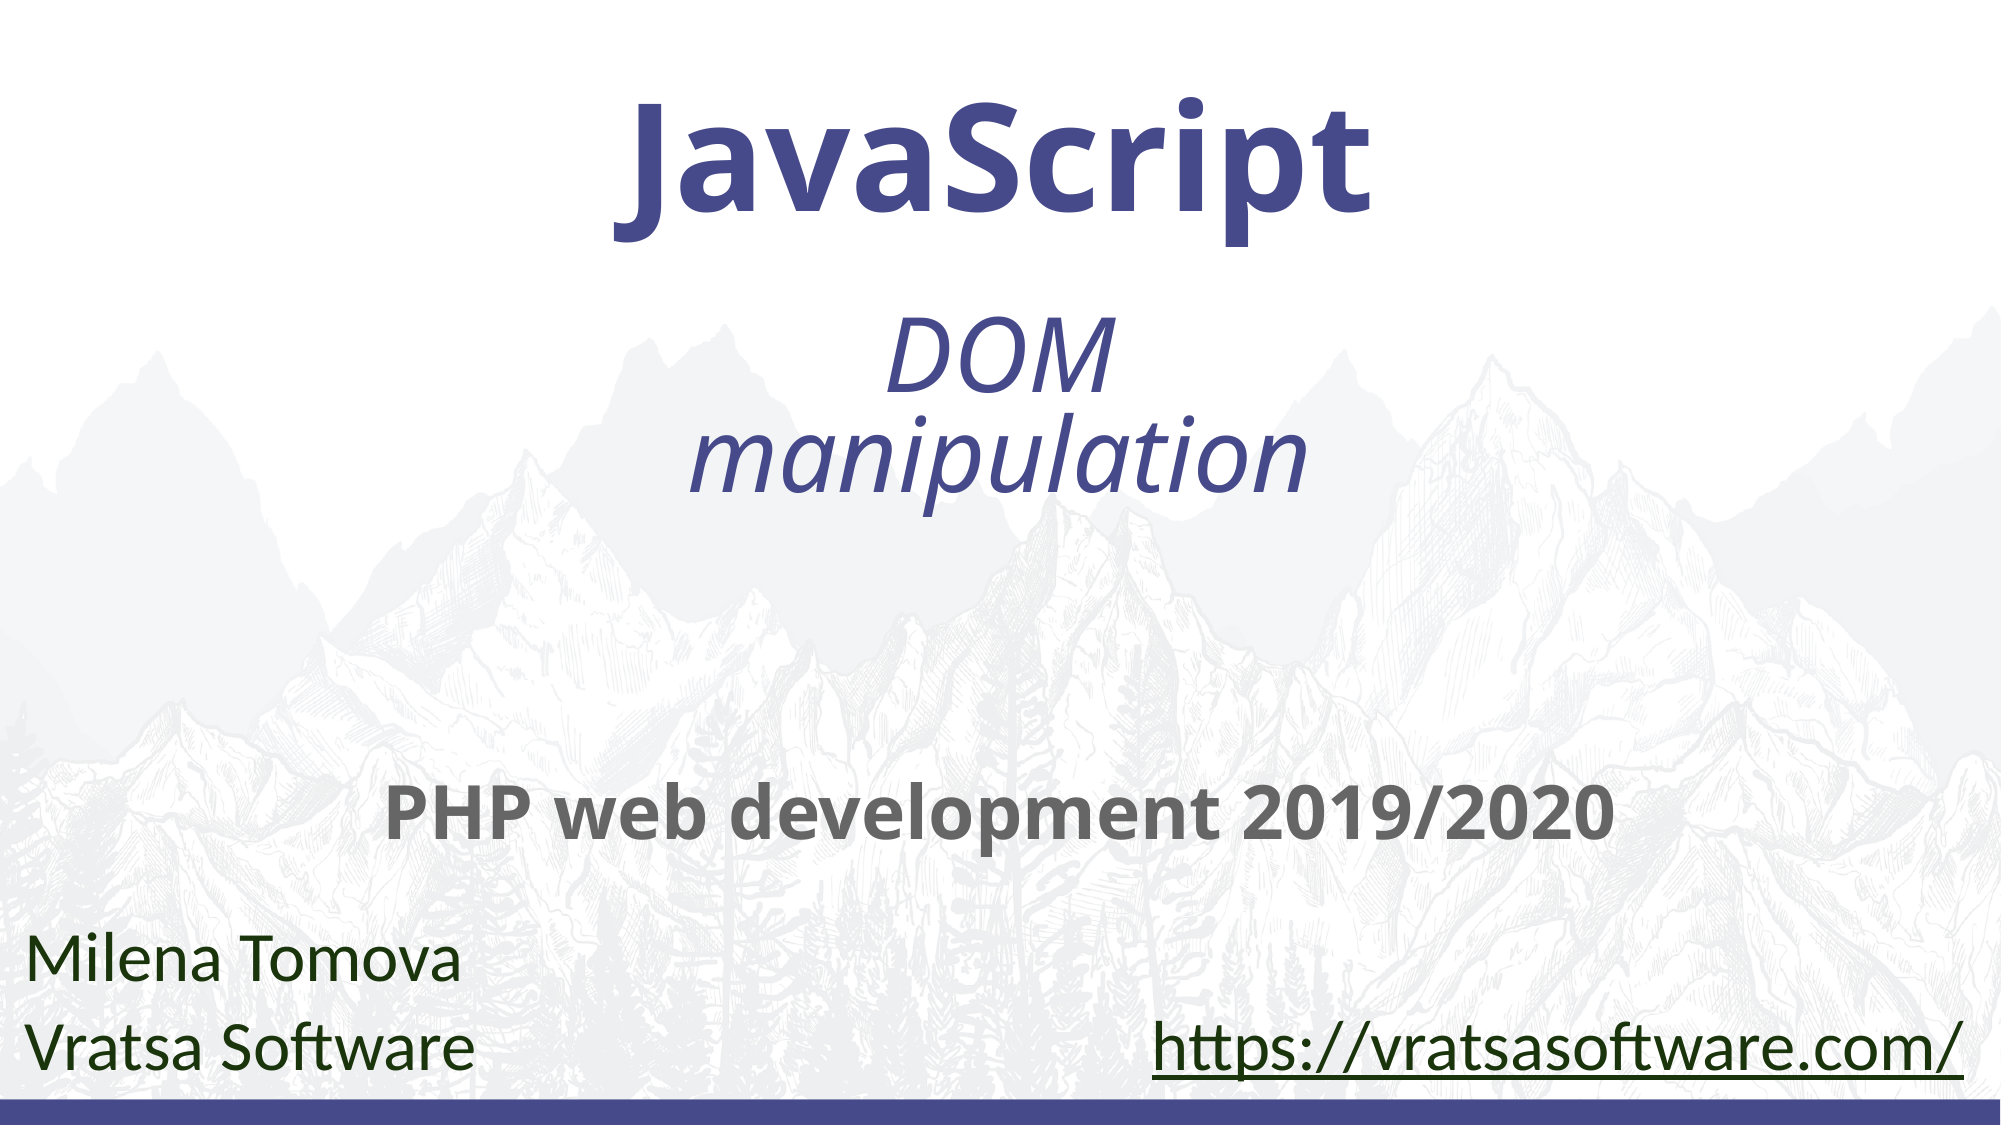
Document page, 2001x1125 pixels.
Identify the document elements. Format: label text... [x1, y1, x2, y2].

list Milena Tomova Vratsa Software [18, 880, 1005, 1091]
title JavaScript DOM manipulation [163, 54, 1837, 739]
list https://vratsasoftware.com/ [1005, 917, 1987, 1091]
subtitle PHP web development 2019/2020 [100, 754, 1900, 865]
